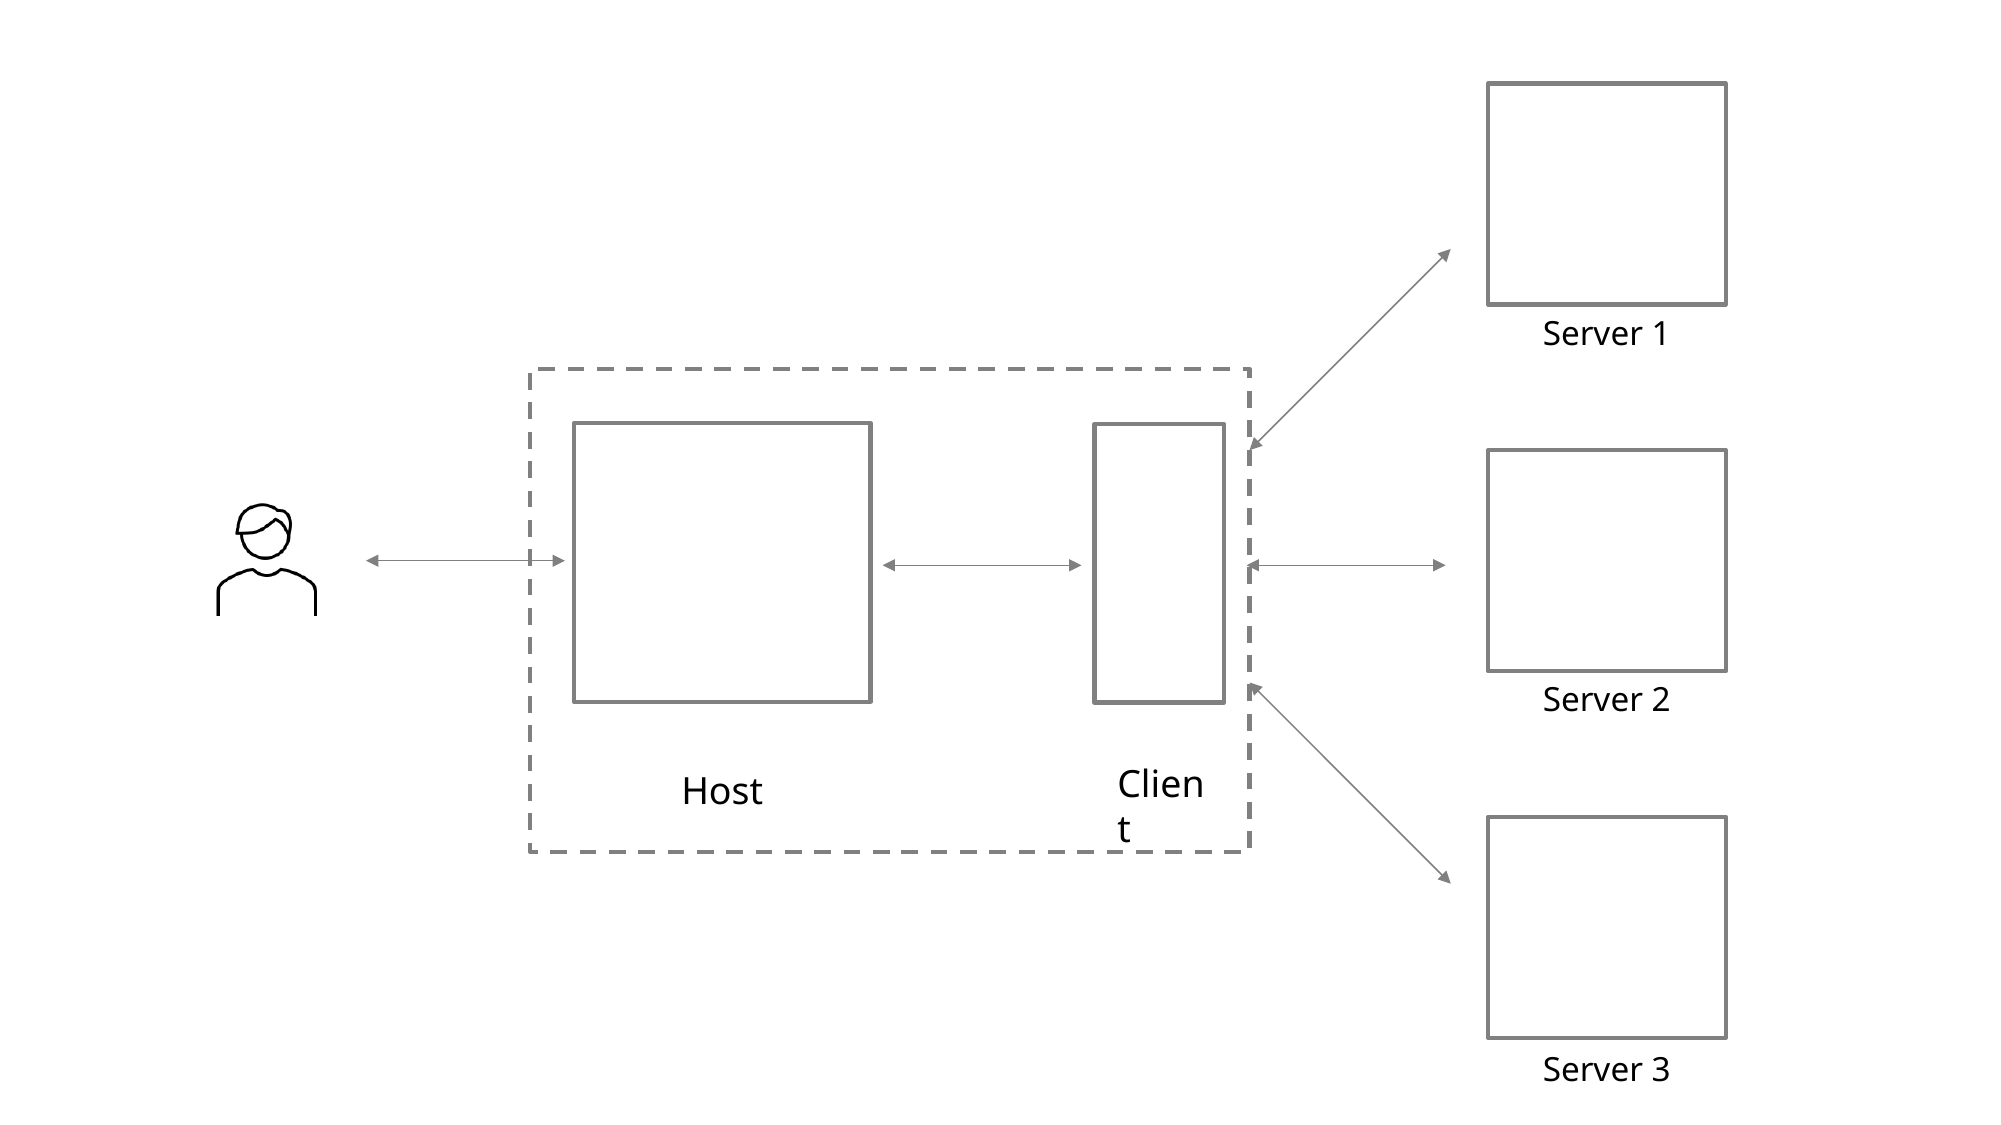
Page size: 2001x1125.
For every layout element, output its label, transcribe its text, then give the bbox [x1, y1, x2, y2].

text_box [528, 367, 1252, 854]
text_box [1487, 816, 1726, 1097]
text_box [1487, 83, 1726, 361]
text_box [1249, 682, 1451, 884]
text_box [1249, 248, 1451, 451]
picture [191, 487, 343, 638]
text_box Client [1102, 852, 1224, 858]
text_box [1487, 449, 1726, 728]
